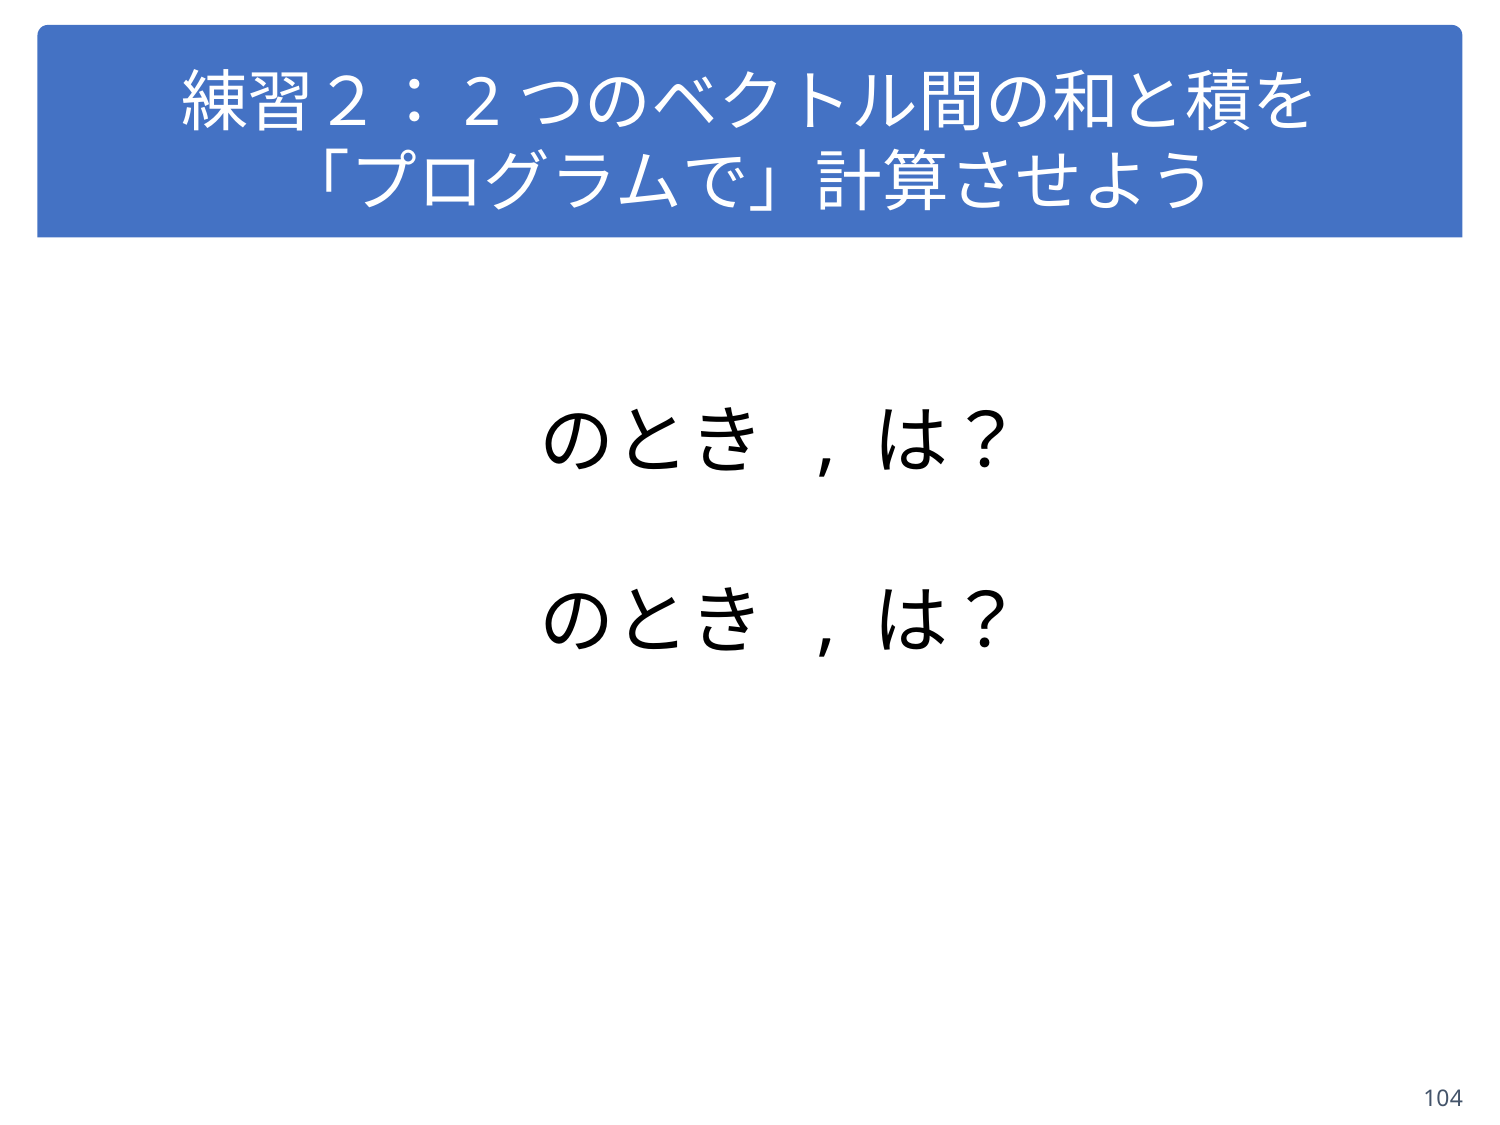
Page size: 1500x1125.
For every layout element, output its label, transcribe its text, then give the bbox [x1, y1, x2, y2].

slide_number 104 [1128, 1072, 1478, 1125]
title 練習２：2つのベクトル間の和と積を 「プログラムで」計算させよう [49, 44, 1451, 233]
